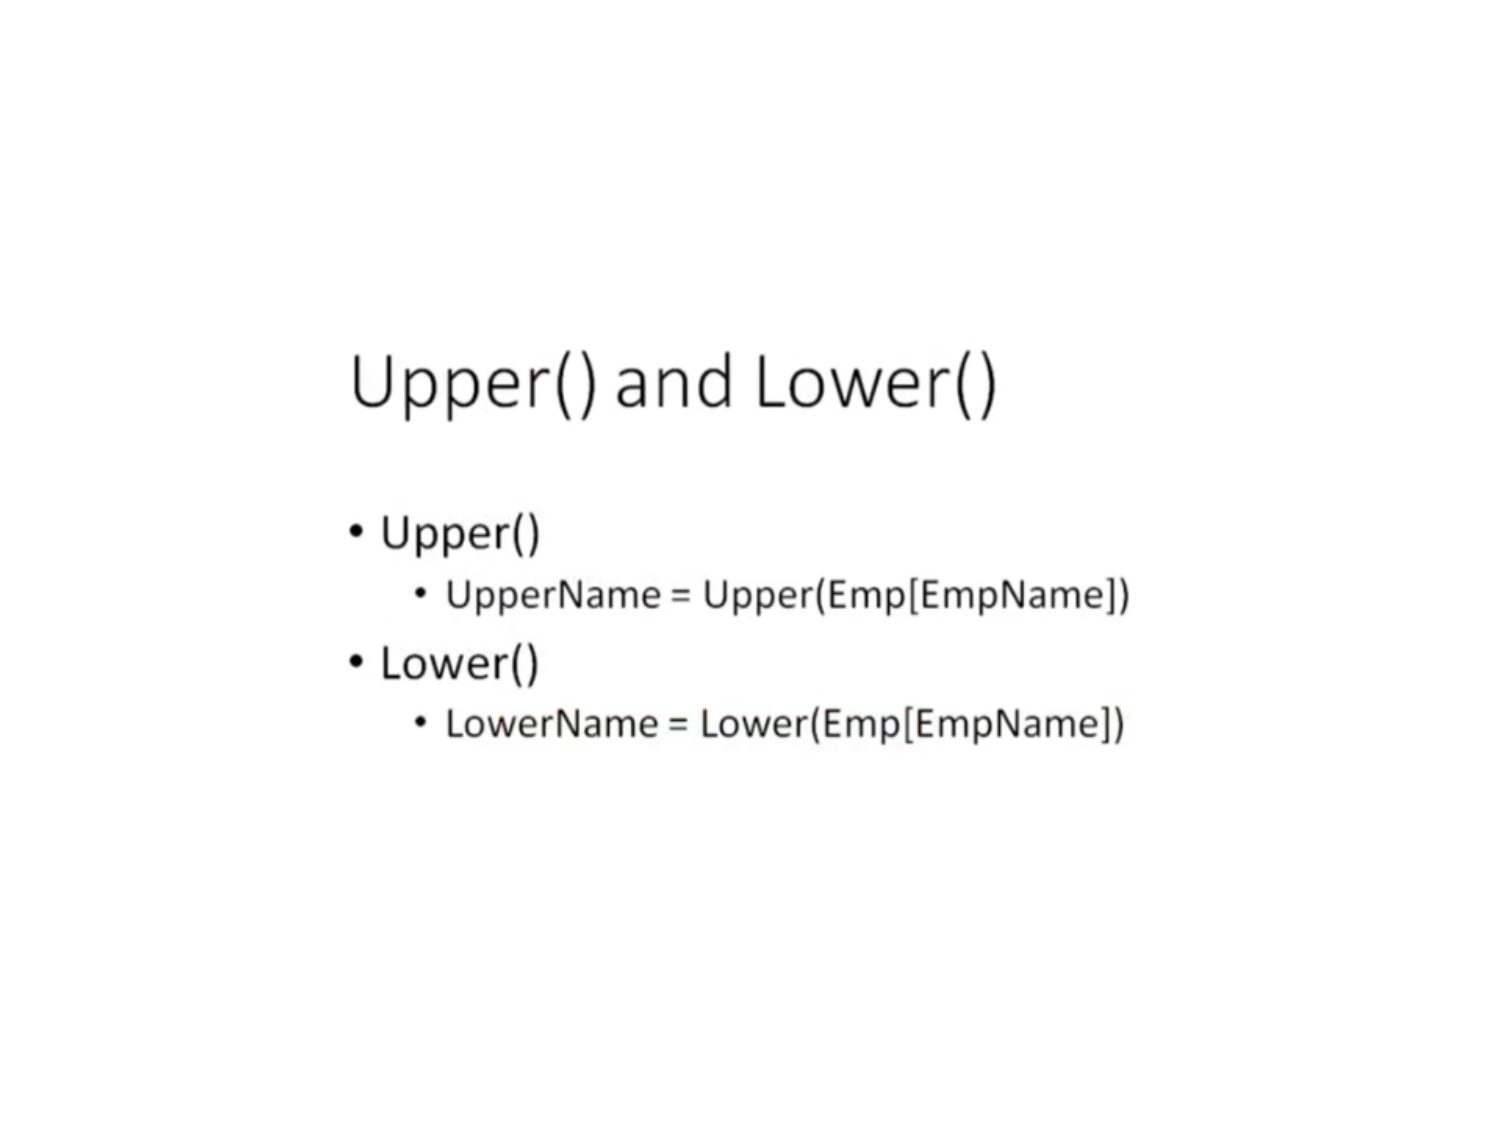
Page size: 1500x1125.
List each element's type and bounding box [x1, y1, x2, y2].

picture [317, 322, 1183, 803]
